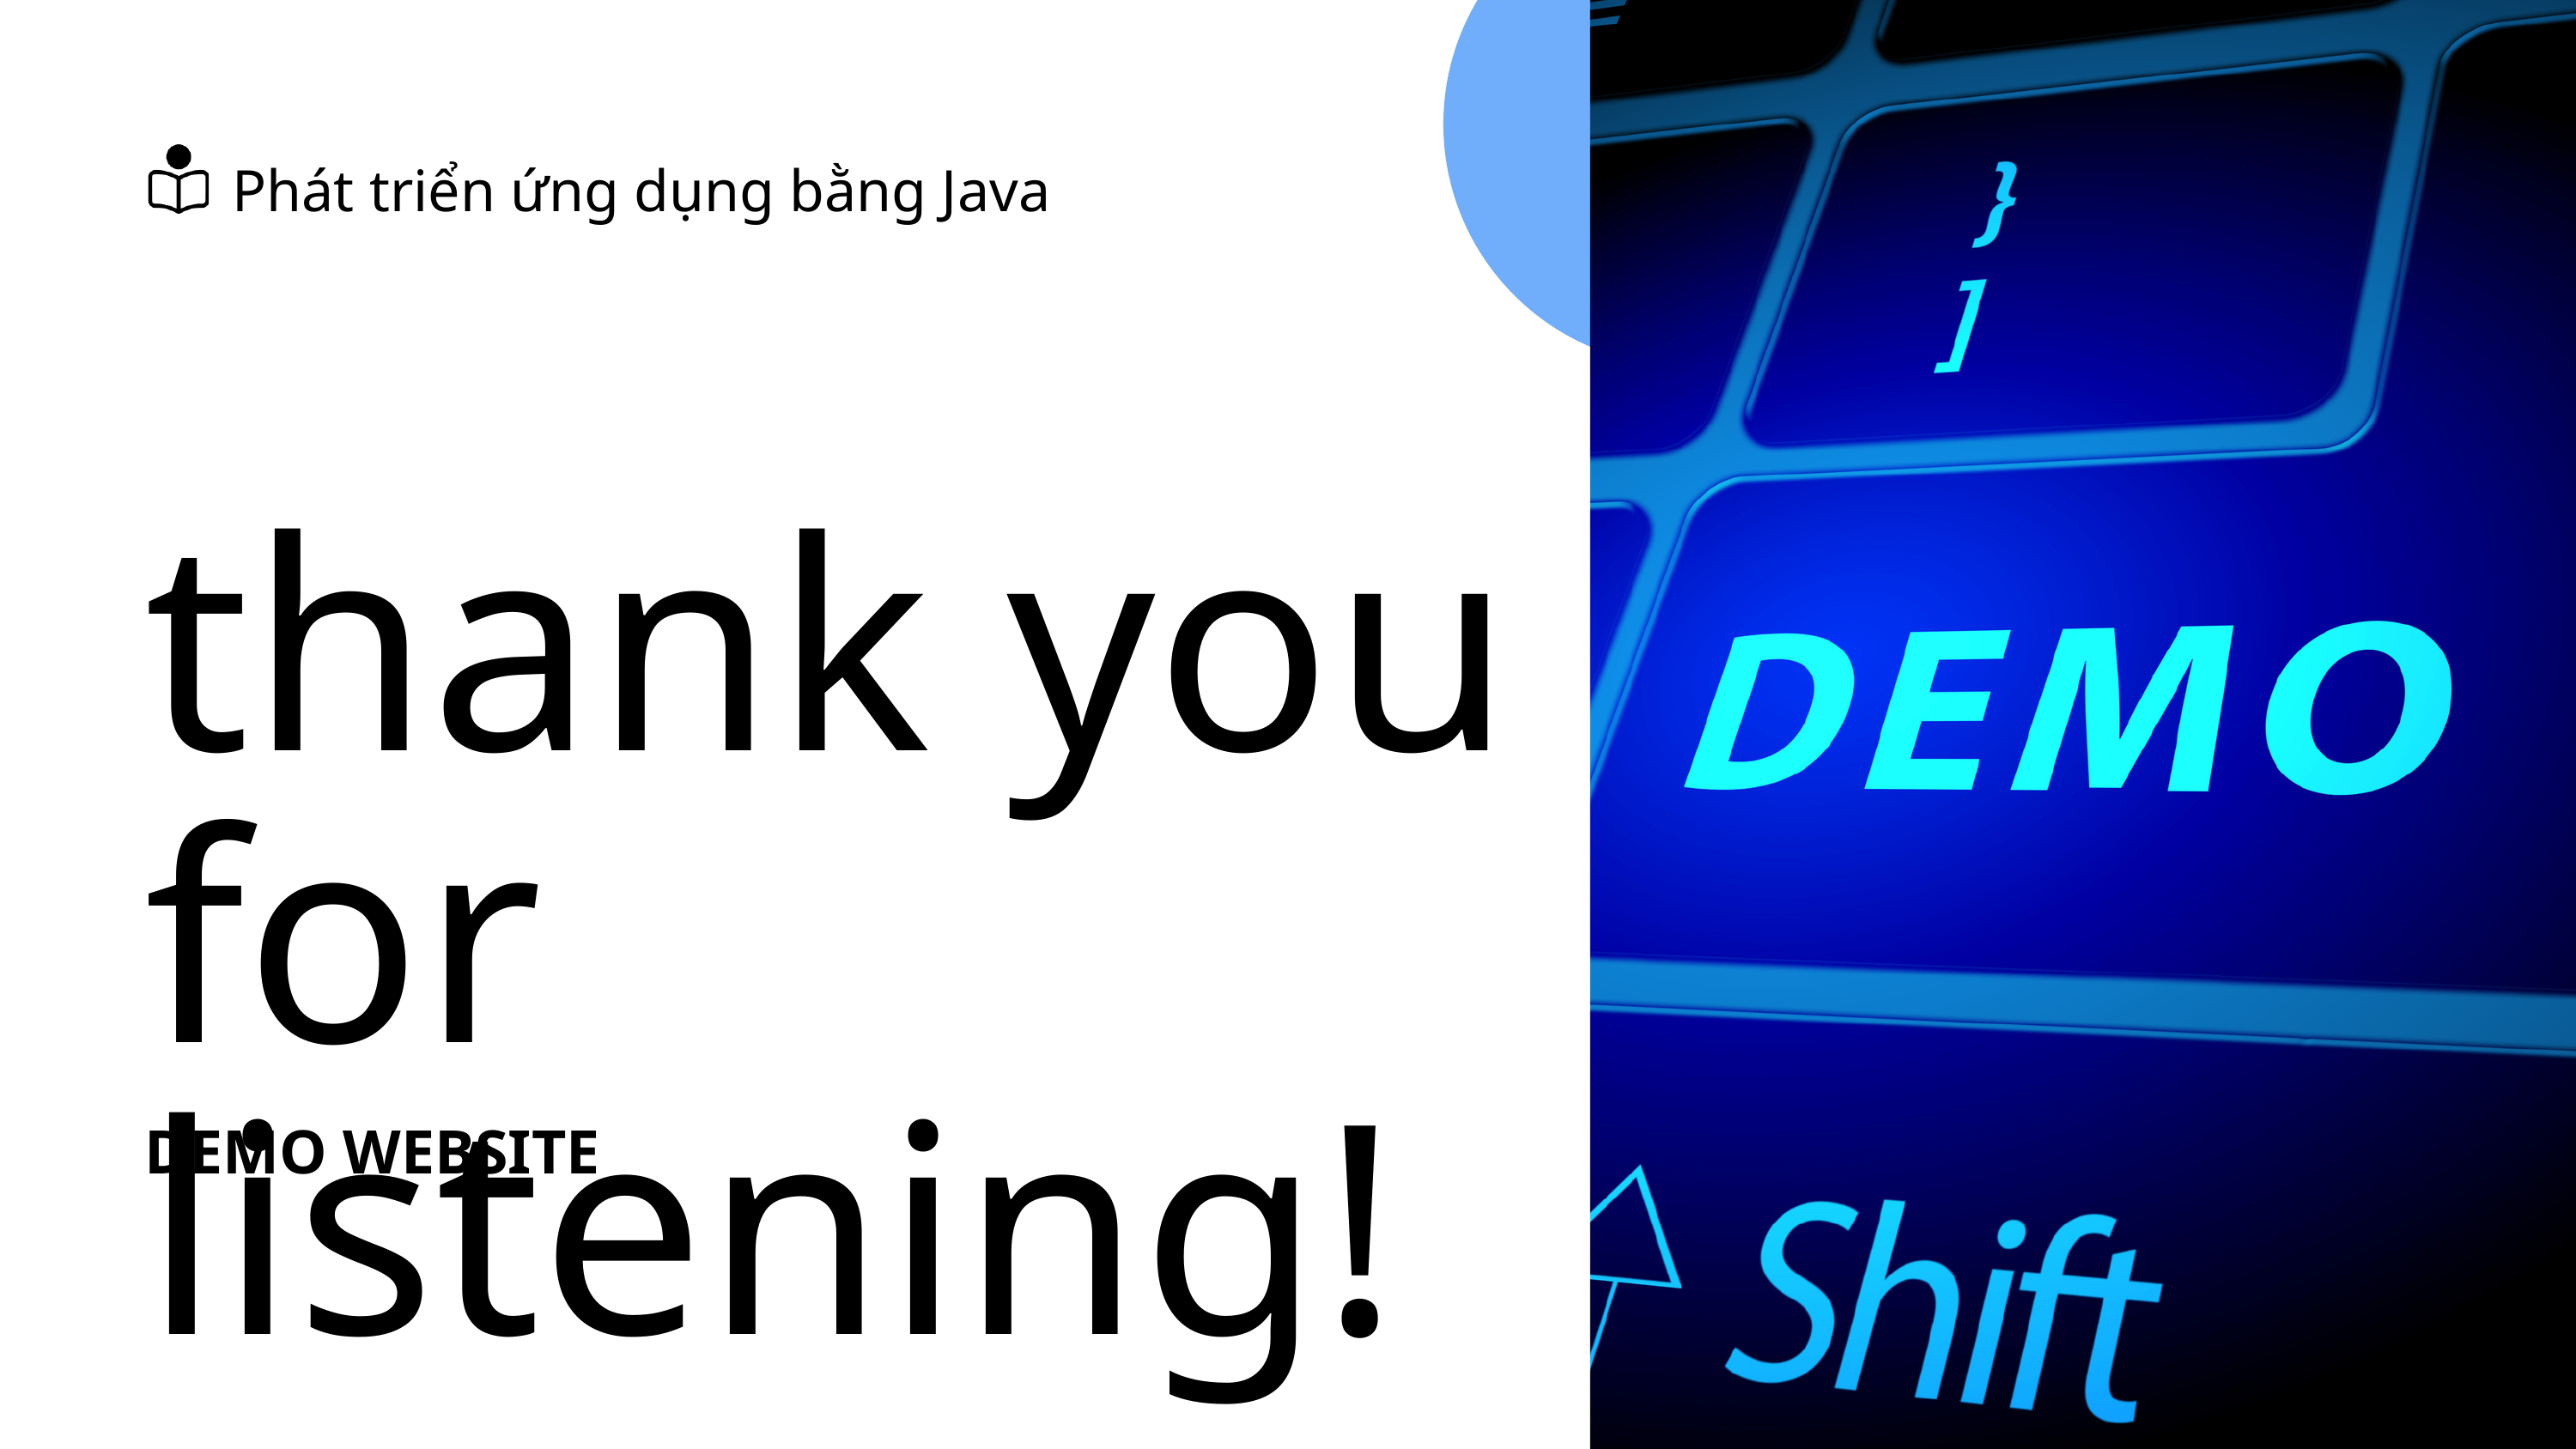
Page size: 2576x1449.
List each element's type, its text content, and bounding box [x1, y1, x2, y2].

text_box thank you for listening! [144, 517, 1584, 1393]
text_box DEMO WEBSITE [144, 1101, 1443, 1186]
text_box [148, 144, 210, 214]
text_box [1443, 0, 1587, 367]
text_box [1589, 0, 2576, 1449]
text_box Phát triển ứng dụng bằng Java [232, 166, 1085, 223]
